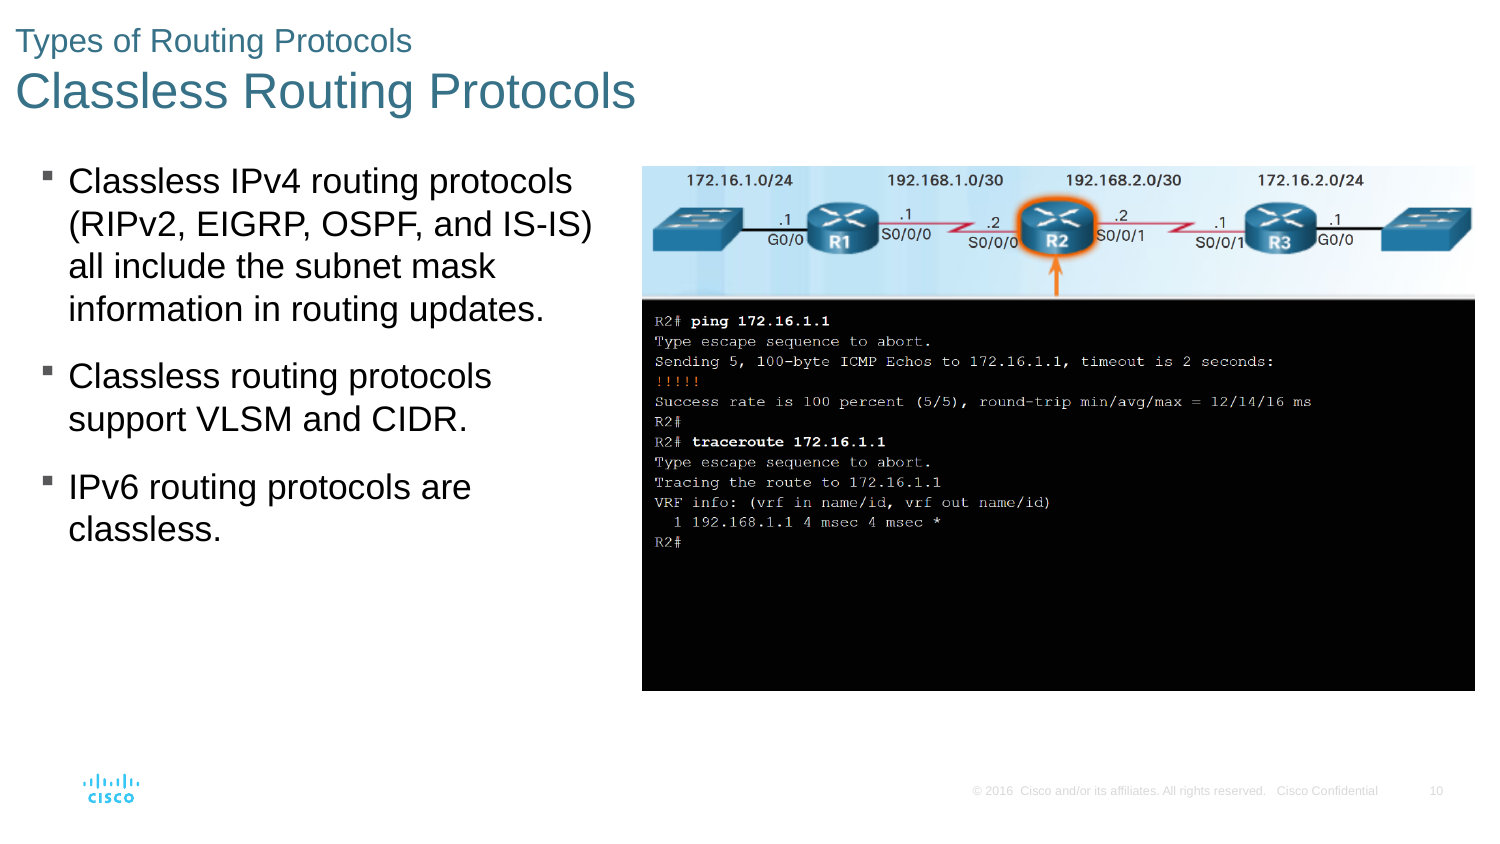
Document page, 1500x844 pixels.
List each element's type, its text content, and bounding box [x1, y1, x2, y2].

title Types of Routing Protocols Classless Routing Protocols [0, 6, 1500, 131]
picture [642, 166, 1475, 691]
list Classless IPv4 routing protocols (RIPv2, EIGRP, OSPF, and IS-IS) all include the subnet mask information in routing updates. Classless routing protocols support VLSM and CIDR. IPv6 routing protocols are classless. [25, 151, 629, 767]
